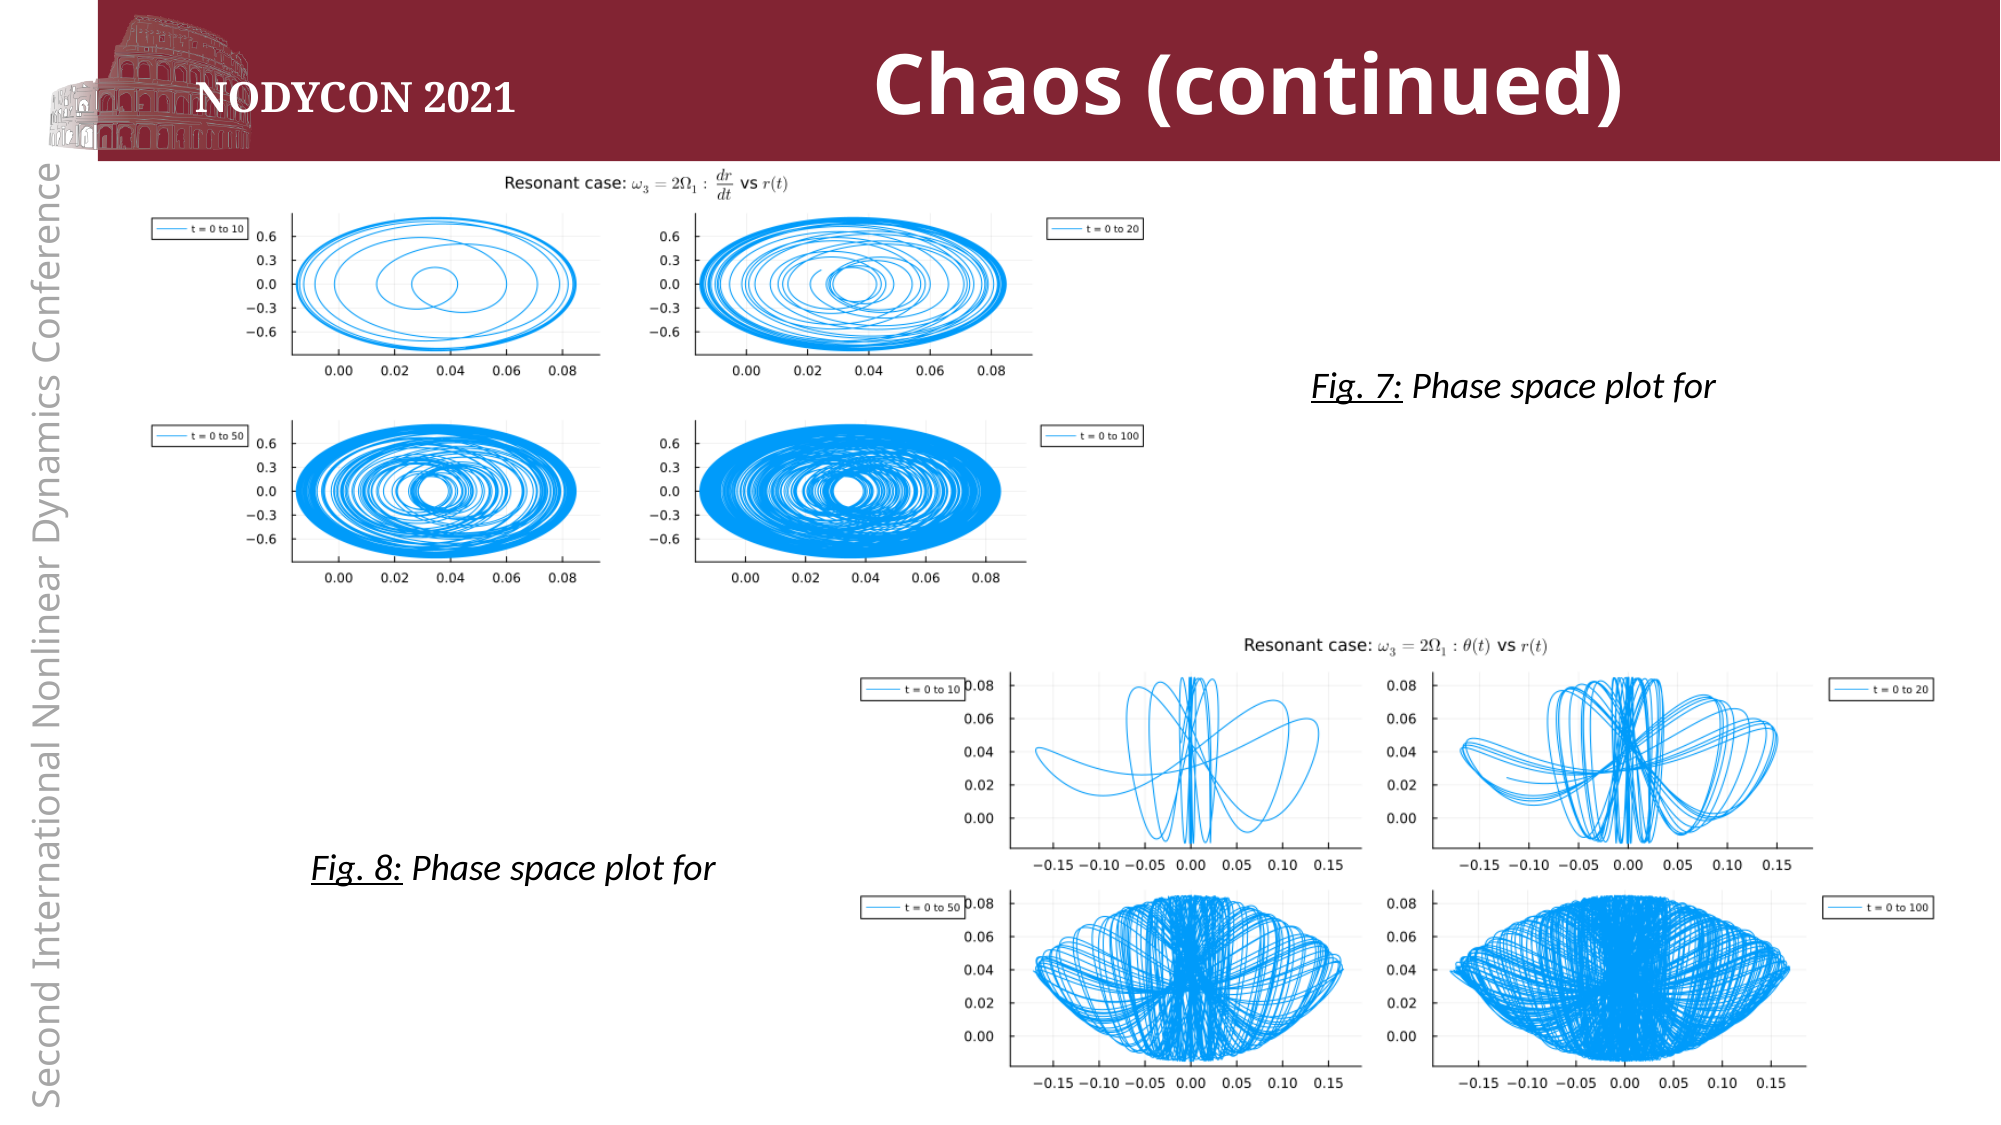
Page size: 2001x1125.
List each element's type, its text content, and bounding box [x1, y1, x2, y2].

picture [236, 85, 250, 110]
title Chaos (continued) [569, 43, 1928, 131]
picture [48, 14, 252, 150]
picture [82, 166, 1169, 602]
picture [803, 636, 1947, 1095]
